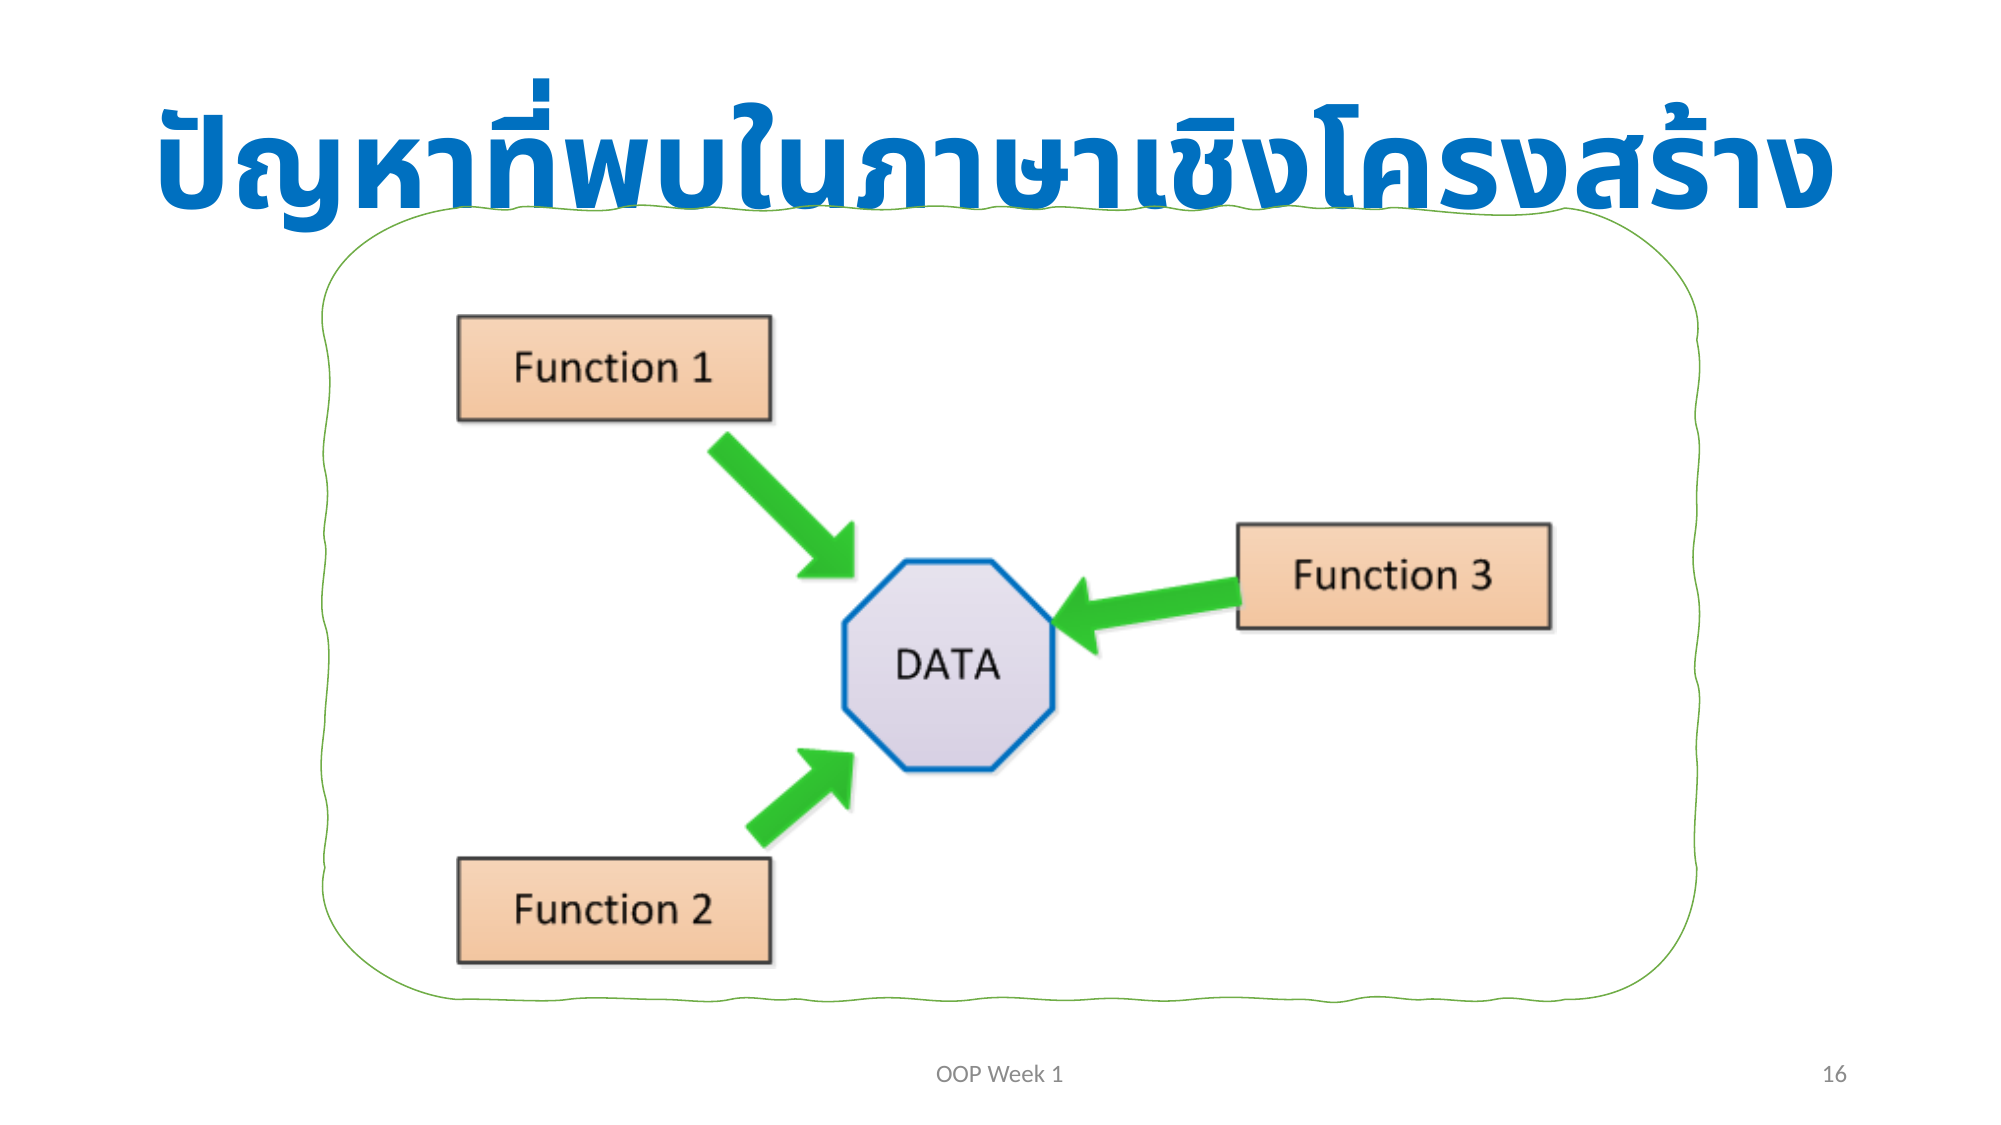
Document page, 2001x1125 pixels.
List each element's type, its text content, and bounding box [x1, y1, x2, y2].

picture [456, 314, 1557, 969]
slide_number 16 [1412, 1042, 1863, 1103]
text_box [321, 205, 1700, 1003]
footer OOP Week 1 [662, 1042, 1338, 1103]
title ปัญหาที่พบในภาษาเชิงโครงสร้าง [137, 59, 1863, 278]
